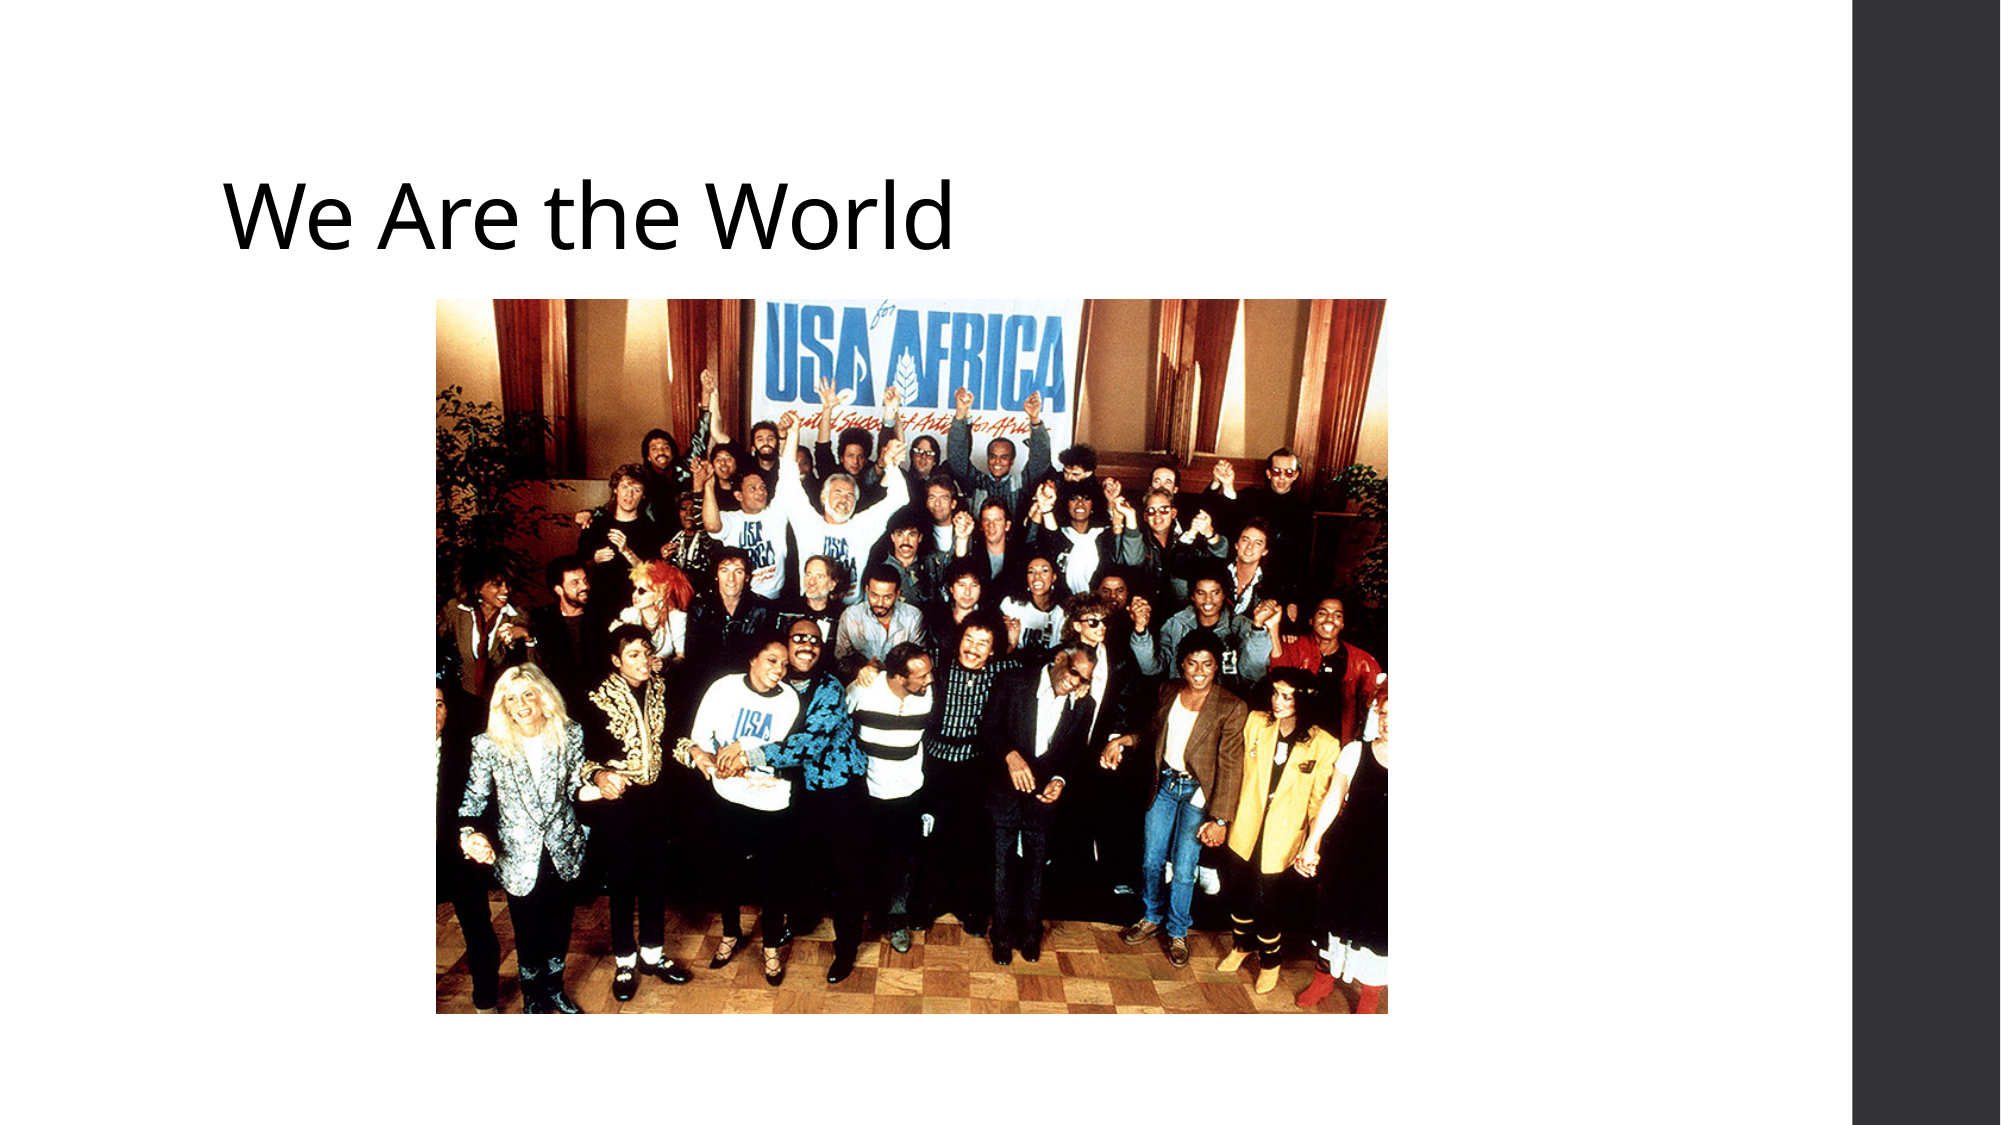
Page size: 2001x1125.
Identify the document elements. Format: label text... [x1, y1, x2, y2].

title We Are the World [206, 60, 1797, 278]
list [435, 299, 1389, 1015]
